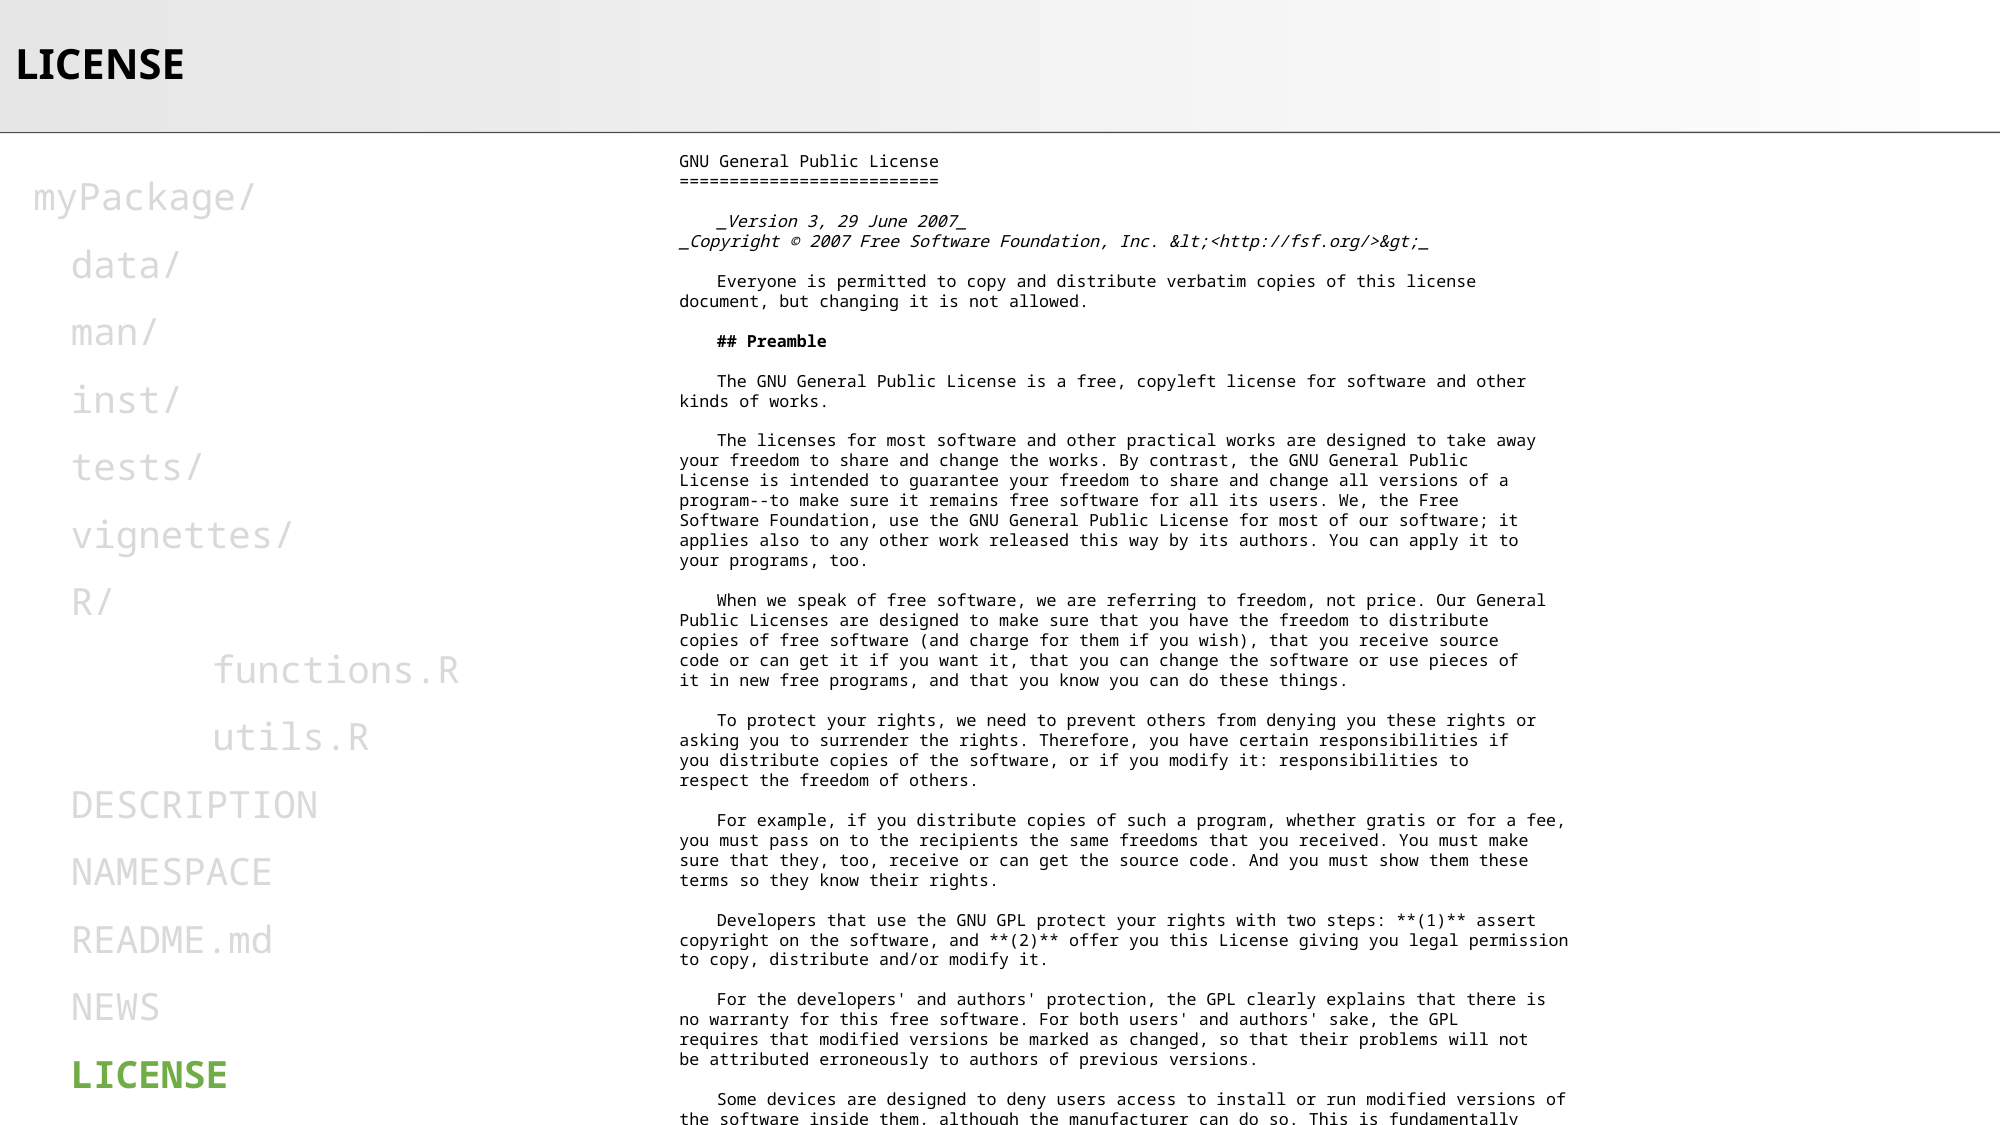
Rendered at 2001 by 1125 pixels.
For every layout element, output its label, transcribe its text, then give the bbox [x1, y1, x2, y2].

title LICENSE [0, 0, 2000, 132]
text_box myPackage/ data/ man/ inst/ tests/ vignettes/ R/ functions.R utils.R DESCRIPTION NAMESPACE README.md NEWS LICENSE [18, 143, 1975, 1049]
list GNU General Public License ========================== _Version 3, 29 June 2007_ _Copyright © 2007 Free Software Foundation, Inc. &lt;<http://fsf.org/>&gt;_ Everyone is permitted to copy and distribute verbatim copies of this license document, but changing it is not allowed. ## Preamble The GNU General Public License is a free, copyleft license for software and other kinds of works. The licenses for most software and other practical works are designed to take away your freedom to share and change the works. By contrast, the GNU General Public License is intended to guarantee your freedom to share and change all versions of a program--to make sure it remains free software for all its users. We, the Free Software Foundation, use the GNU General Public License for most of our software; it applies also to any other work released this way by its authors. You can apply it to your programs, too. When we speak of free software, we are referring to freedom, not price. Our General Public Licenses are designed to make sure that you have the freedom to distribute copies of free software (and charge for them if you wish), that you receive source code or can get it if you want it, that you can change the software or use pieces of it in new free programs, and that you know you can do these things. To protect your rights, we need to prevent others from denying you these rights or asking you to surrender the rights. Therefore, you have certain responsibilities if you distribute copies of the software, or if you modify it: responsibilities to respect the freedom of others. For example, if you distribute copies of such a program, whether gratis or for a fee, you must pass on to the recipients the same freedoms that you received. You must make sure that they, too, receive or can get the source code. And you must show them these terms so they know their rights. Developers that use the GNU GPL protect your rights with two steps: **(1)** assert copyright on the software, and **(2)** offer you this License giving you legal permission to copy, distribute and/or modify it. For the developers' and authors' protection, the GPL clearly explains that there is no warranty for this free software. For both users' and authors' sake, the GPL requires that modified versions be marked as changed, so that their problems will not be attributed erroneously to authors of previous versions. Some devices are designed to deny users access to install or run modified versions of the software inside them, although the manufacturer can do so. This is fundamentally incompatible with the aim of protecting users' freedom to change the software. The systematic pattern of such abuse occurs in the area of products for individuals to use, which is precisely where it is most unacceptable. Therefore, we have designed this version of the GPL to prohibit the practice for those products. If such problems arise substantially in other domains, we stand ready to extend this provision to those domains in future versions of the GPL, as needed to protect the freedom of users. Finally, every program is threatened constantly by software patents. States should not allow patents to restrict development and use of software on general-purpose computers, but in those that do, we wish to avoid the special danger that patents applied to a free program could make it effectively proprietary. To prevent this, the GPL assures that patents cannot be used to render the program non-free. The precise terms and conditions for copying, distribution and modification follow. ## TERMS AND CONDITIONS ### 0. Definitions “This License” refers to version 3 of the GNU General Public License. “Copyright” also means copyright-like laws that apply to other kinds of works, such as semiconductor masks. [664, 1049, 1975, 1108]
